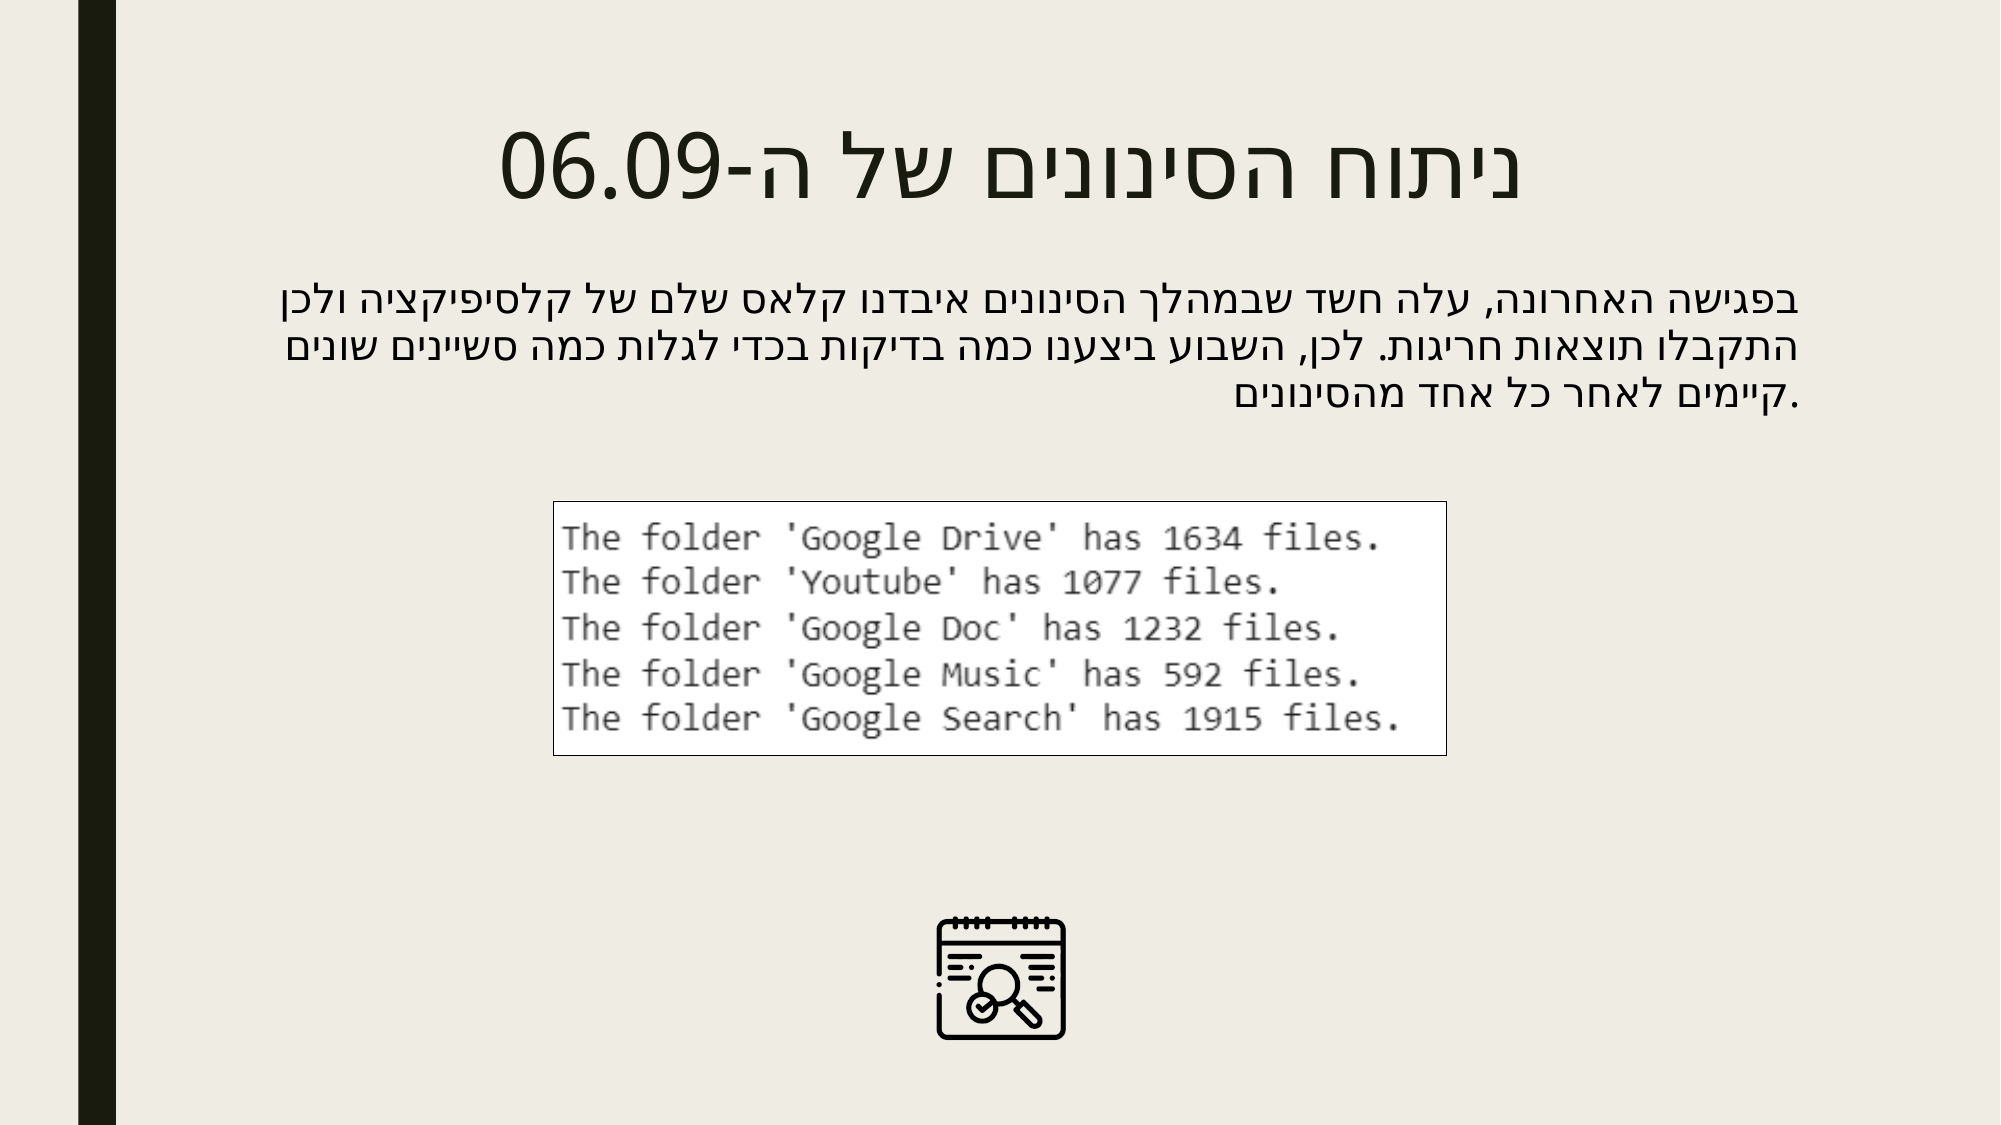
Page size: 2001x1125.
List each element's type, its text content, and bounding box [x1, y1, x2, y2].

picture [553, 500, 1447, 756]
picture [929, 913, 1070, 1045]
title ניתוח הסינונים של ה-06.09 [225, 112, 1800, 262]
list בפגישה האחרונה, עלה חשד שבמהלך הסינונים איבדנו קלאס שלם של קלסיפיקציה ולכן התקבלו תוצאות חריגות. לכן, השבוע ביצענו כמה בדיקות בכדי לגלות כמה סשיינים שונים קיימים לאחר כל אחד מהסינונים. [184, 268, 1816, 418]
